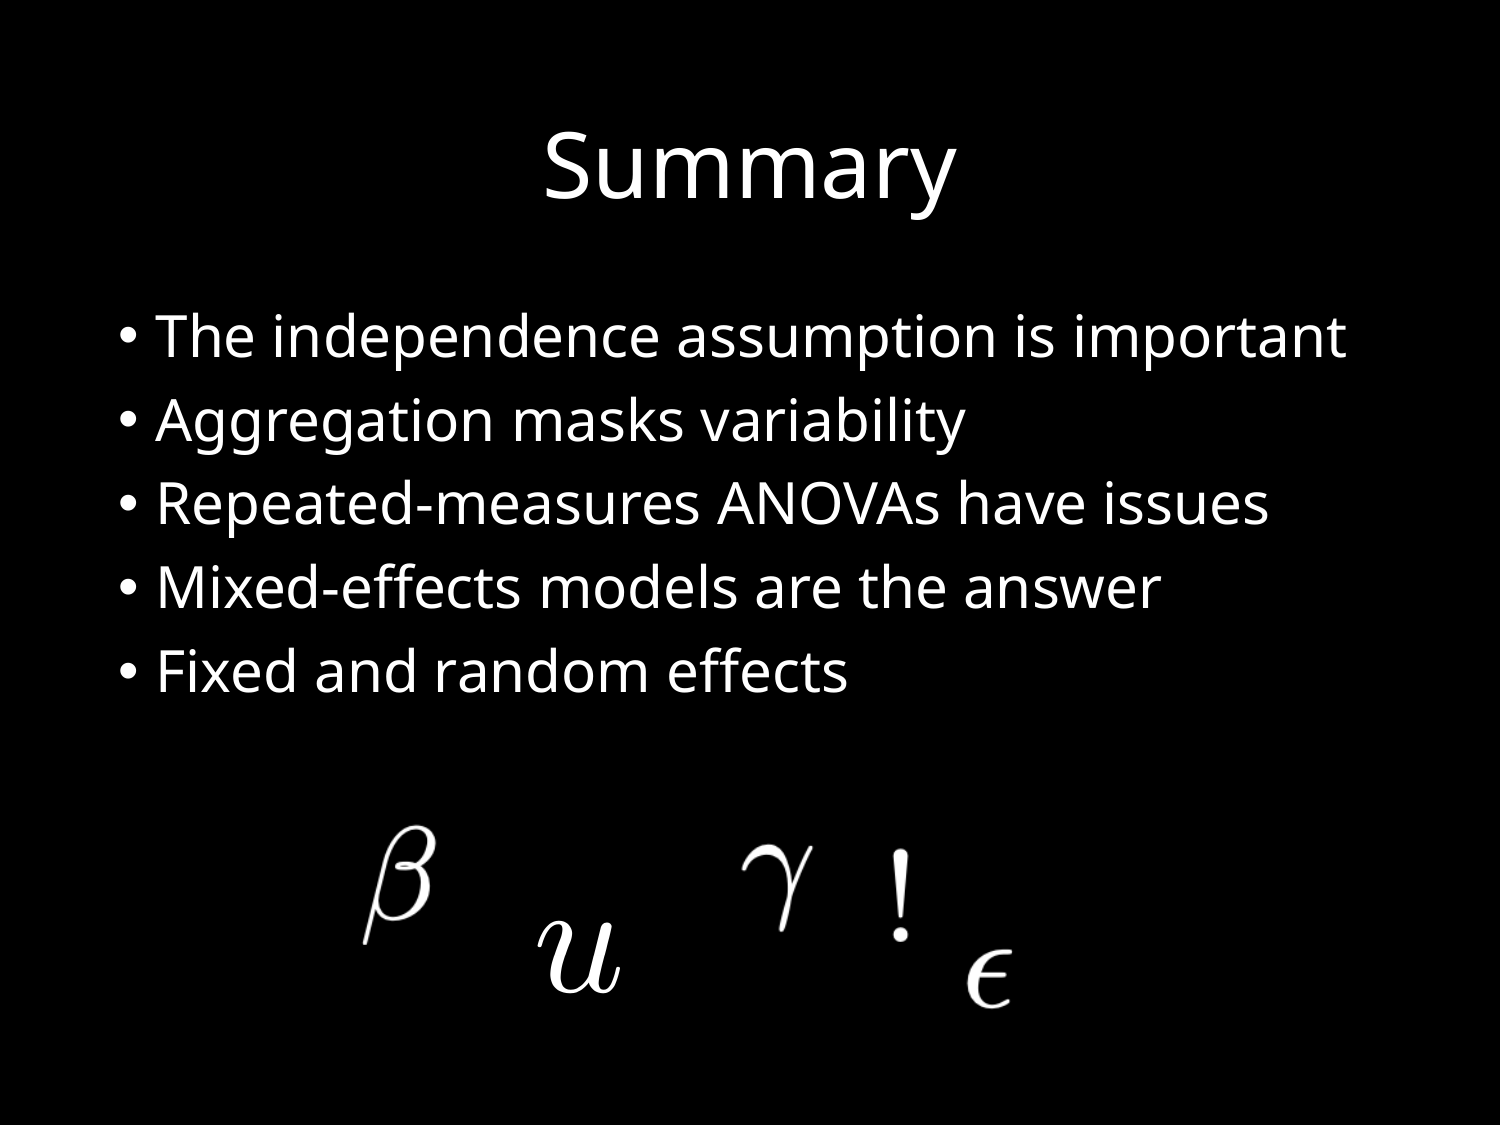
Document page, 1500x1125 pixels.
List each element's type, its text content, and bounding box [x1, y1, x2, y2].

picture [720, 818, 851, 941]
title Summary [103, 59, 1397, 278]
picture [344, 807, 468, 953]
list The independence assumption is important Aggregation masks variability Repeated-measures ANOVAs have issues Mixed-effects models are the answer Fixed and random effects [103, 299, 1397, 1014]
picture [532, 915, 623, 997]
picture [868, 835, 1054, 1036]
